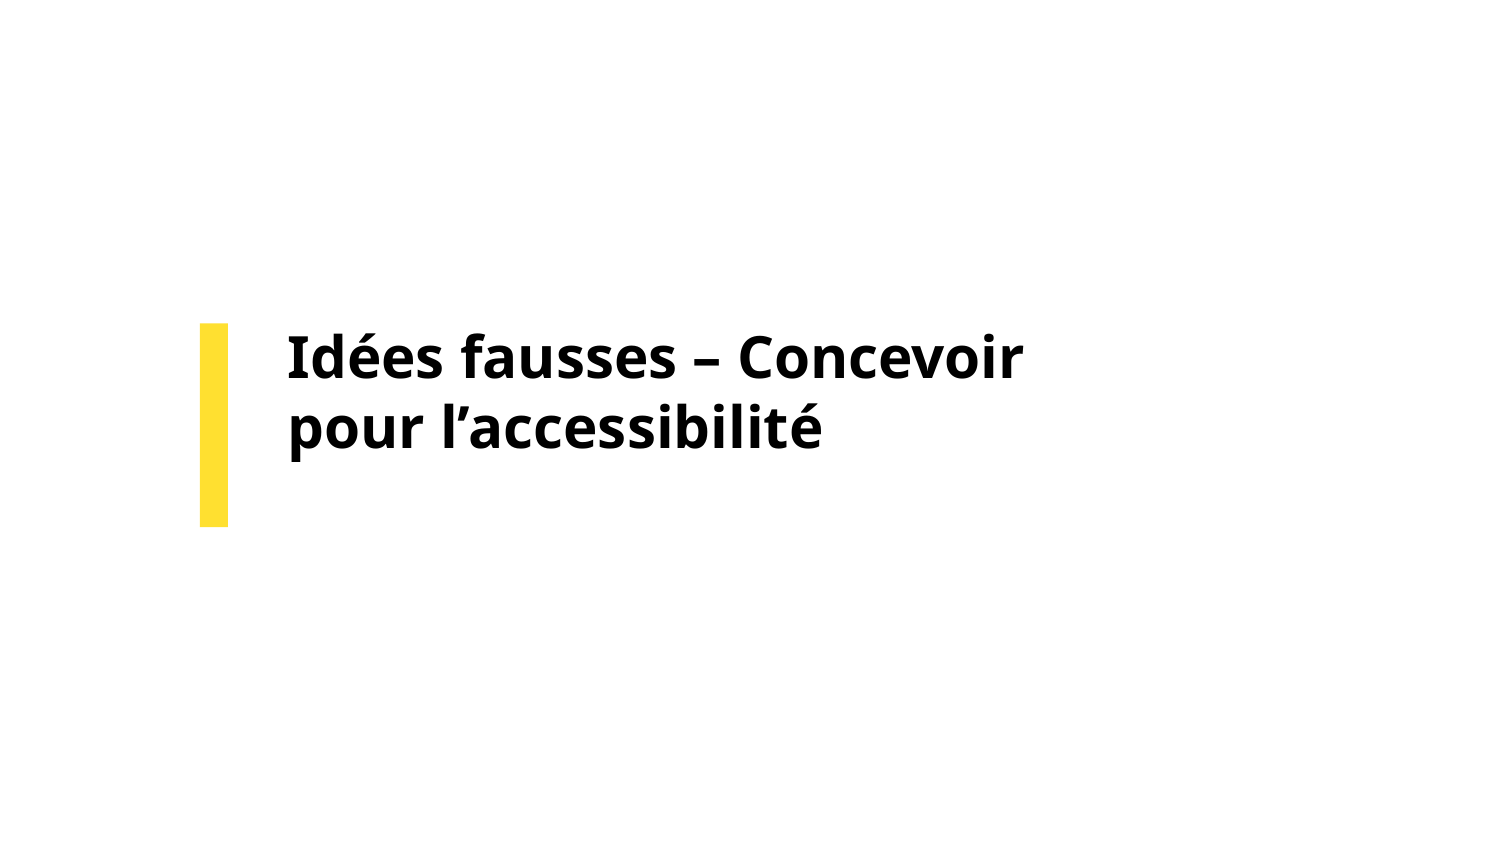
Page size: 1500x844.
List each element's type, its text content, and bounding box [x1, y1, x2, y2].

title Idées fausses – Concevoir pour l’accessibilité [272, 305, 1103, 522]
